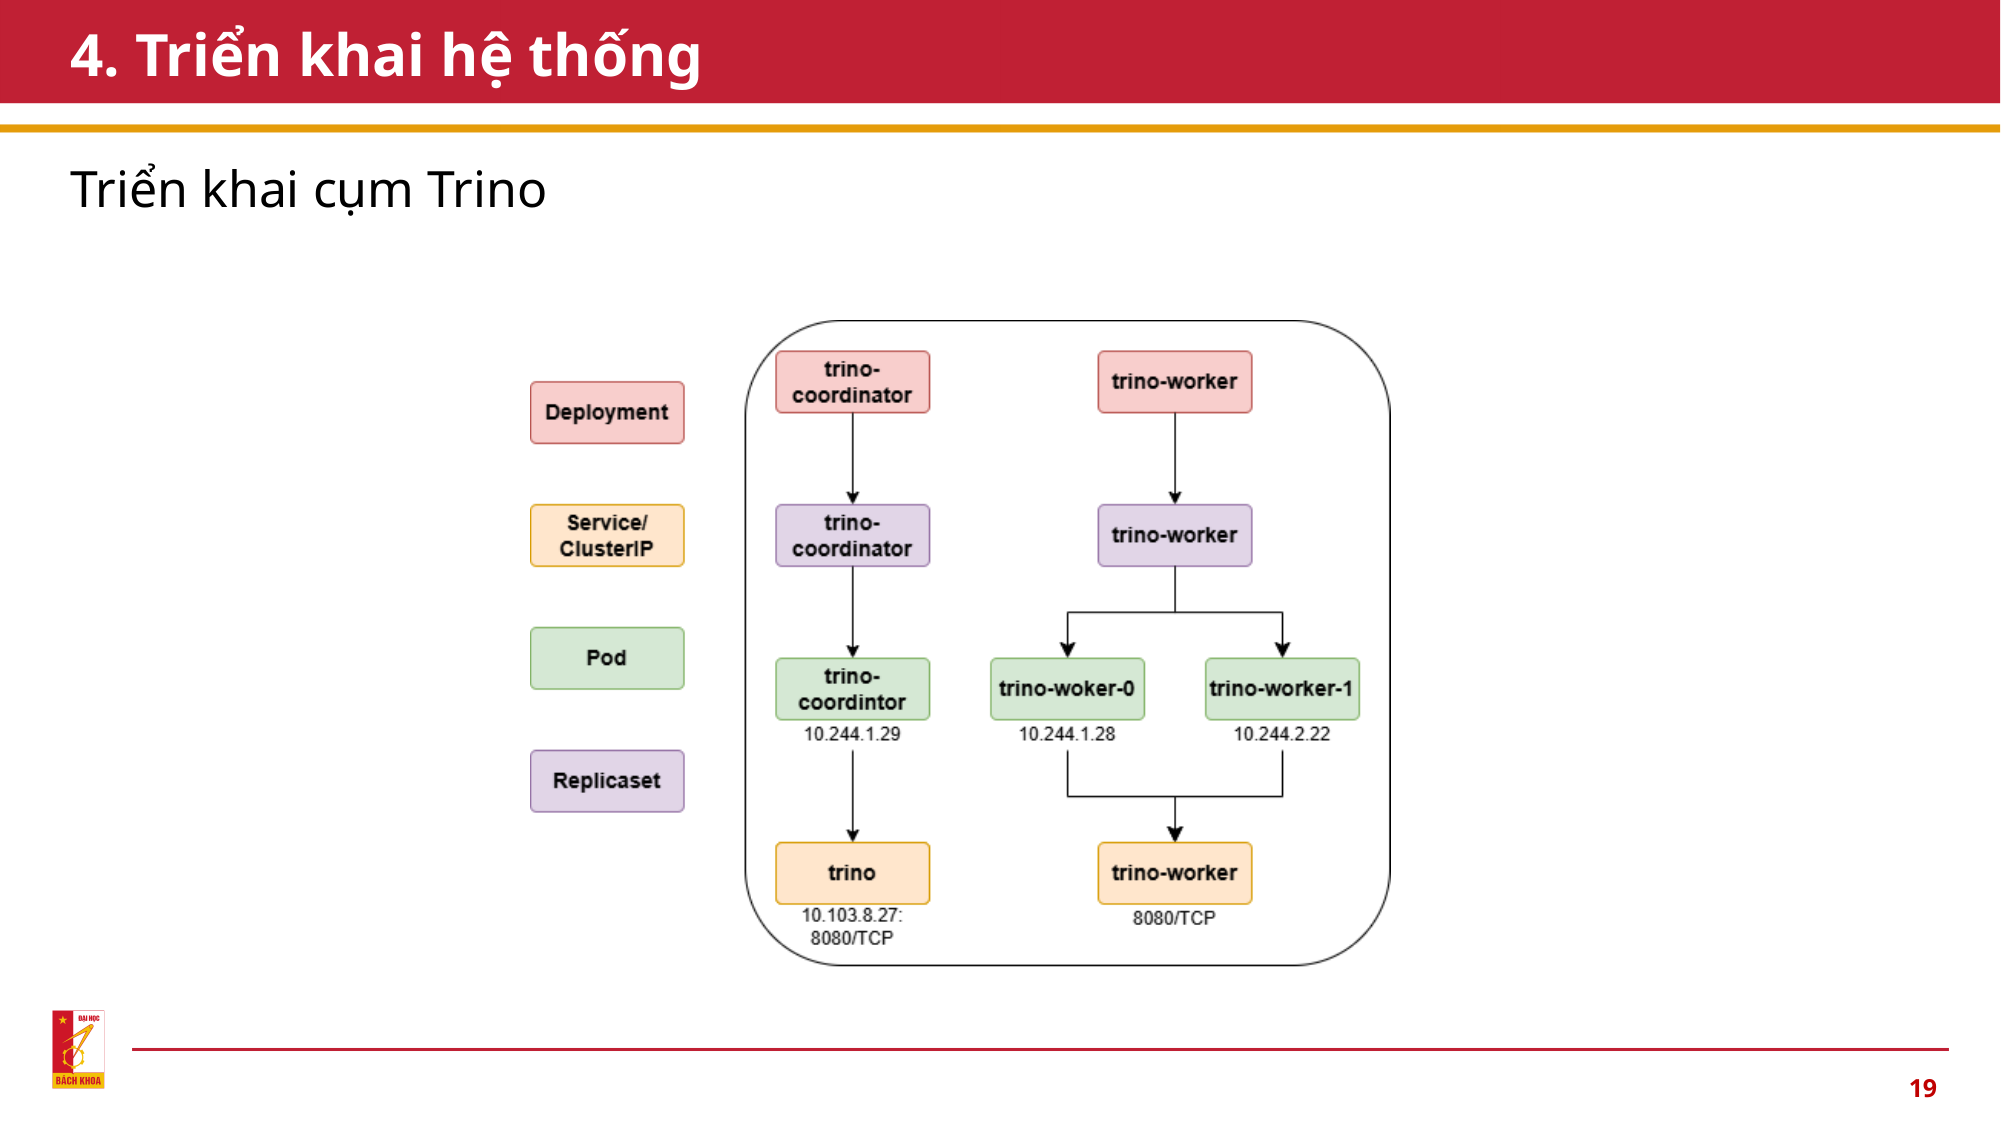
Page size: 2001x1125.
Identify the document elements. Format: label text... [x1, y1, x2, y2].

picture [0, 0, 2001, 1125]
list Triển khai cụm Trino [55, 157, 1945, 968]
slide_number 19 [1502, 1065, 1953, 1125]
title 4. Triển khai hệ thống [55, 18, 1945, 90]
